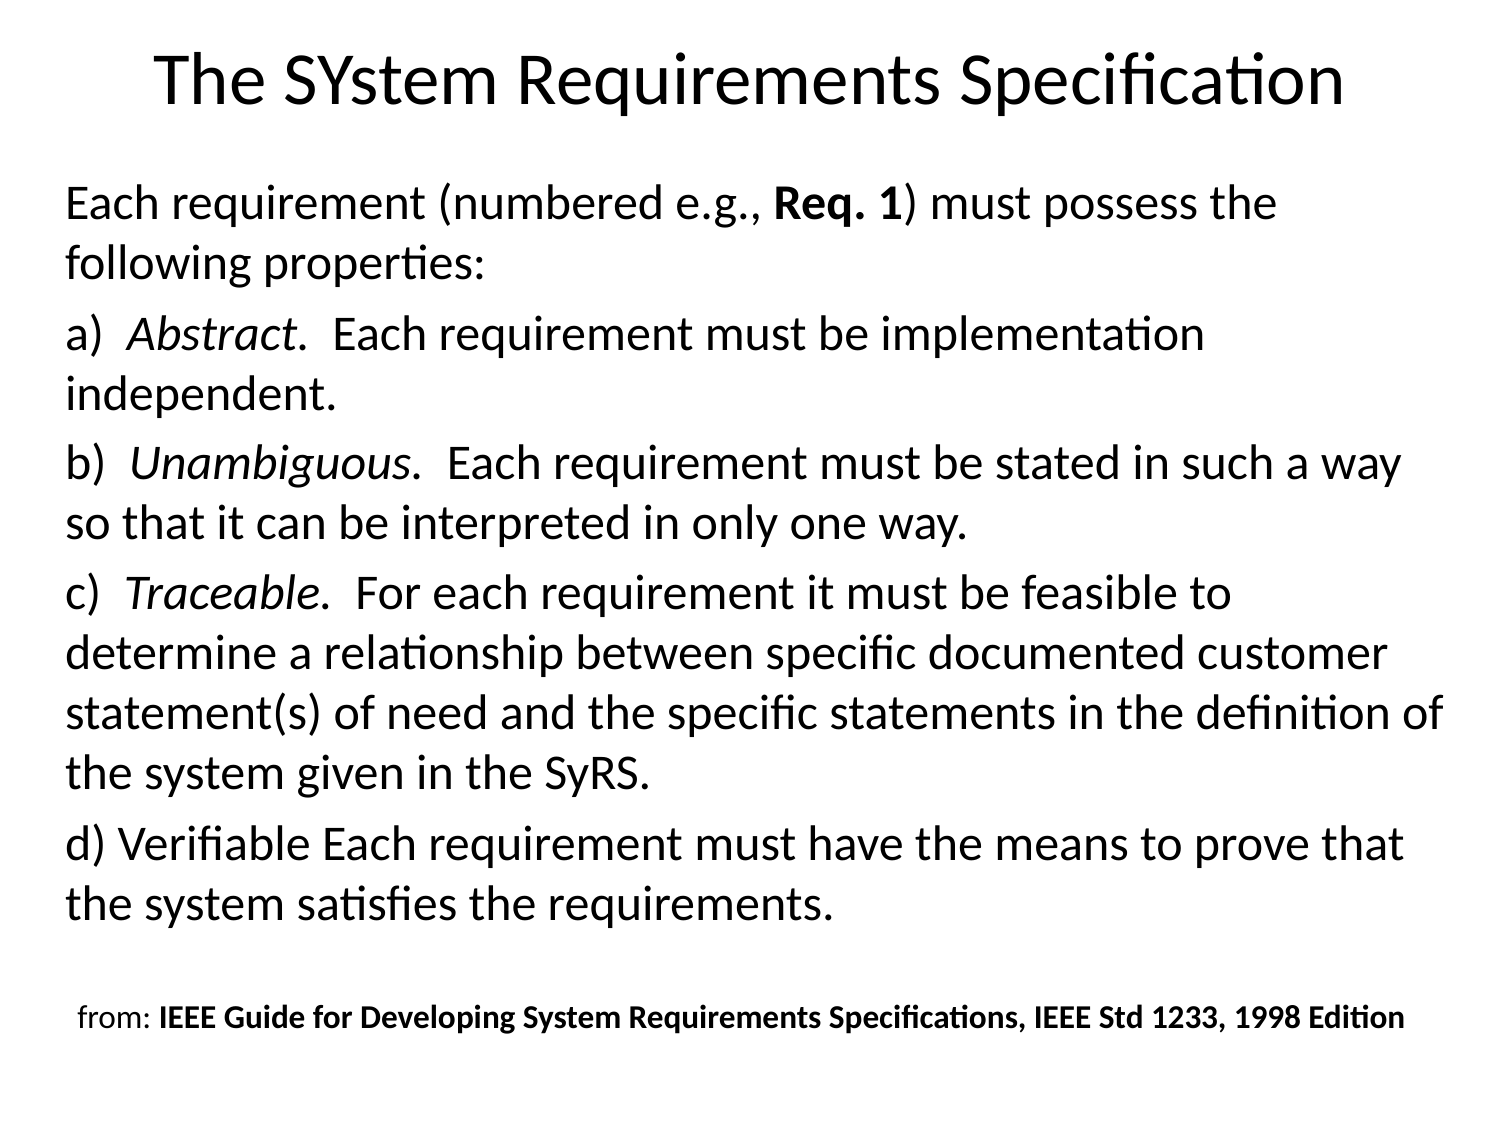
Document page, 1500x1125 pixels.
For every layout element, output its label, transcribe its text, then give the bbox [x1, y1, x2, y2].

title The SYstem Requirements Specification [75, 12, 1425, 138]
text_box from: IEEE Guide for Developing System Requirements Specifications, IEEE Std 1233, 1998 Edition [62, 987, 1463, 1043]
list Each requirement (numbered e.g., Req. 1) must possess the following properties: a) Abstract. Each requirement must be implementation independent. b) Unambiguous. Each requirement must be stated in such a way so that it can be interpreted in only one way. c) Traceable. For each requirement it must be feasible to determine a relationship between specific documented customer statement(s) of need and the specific statements in the definition of the system given in the SyRS. d) Verifiable Each requirement must have the means to prove that the system satisfies the requirements. [50, 162, 1463, 993]
